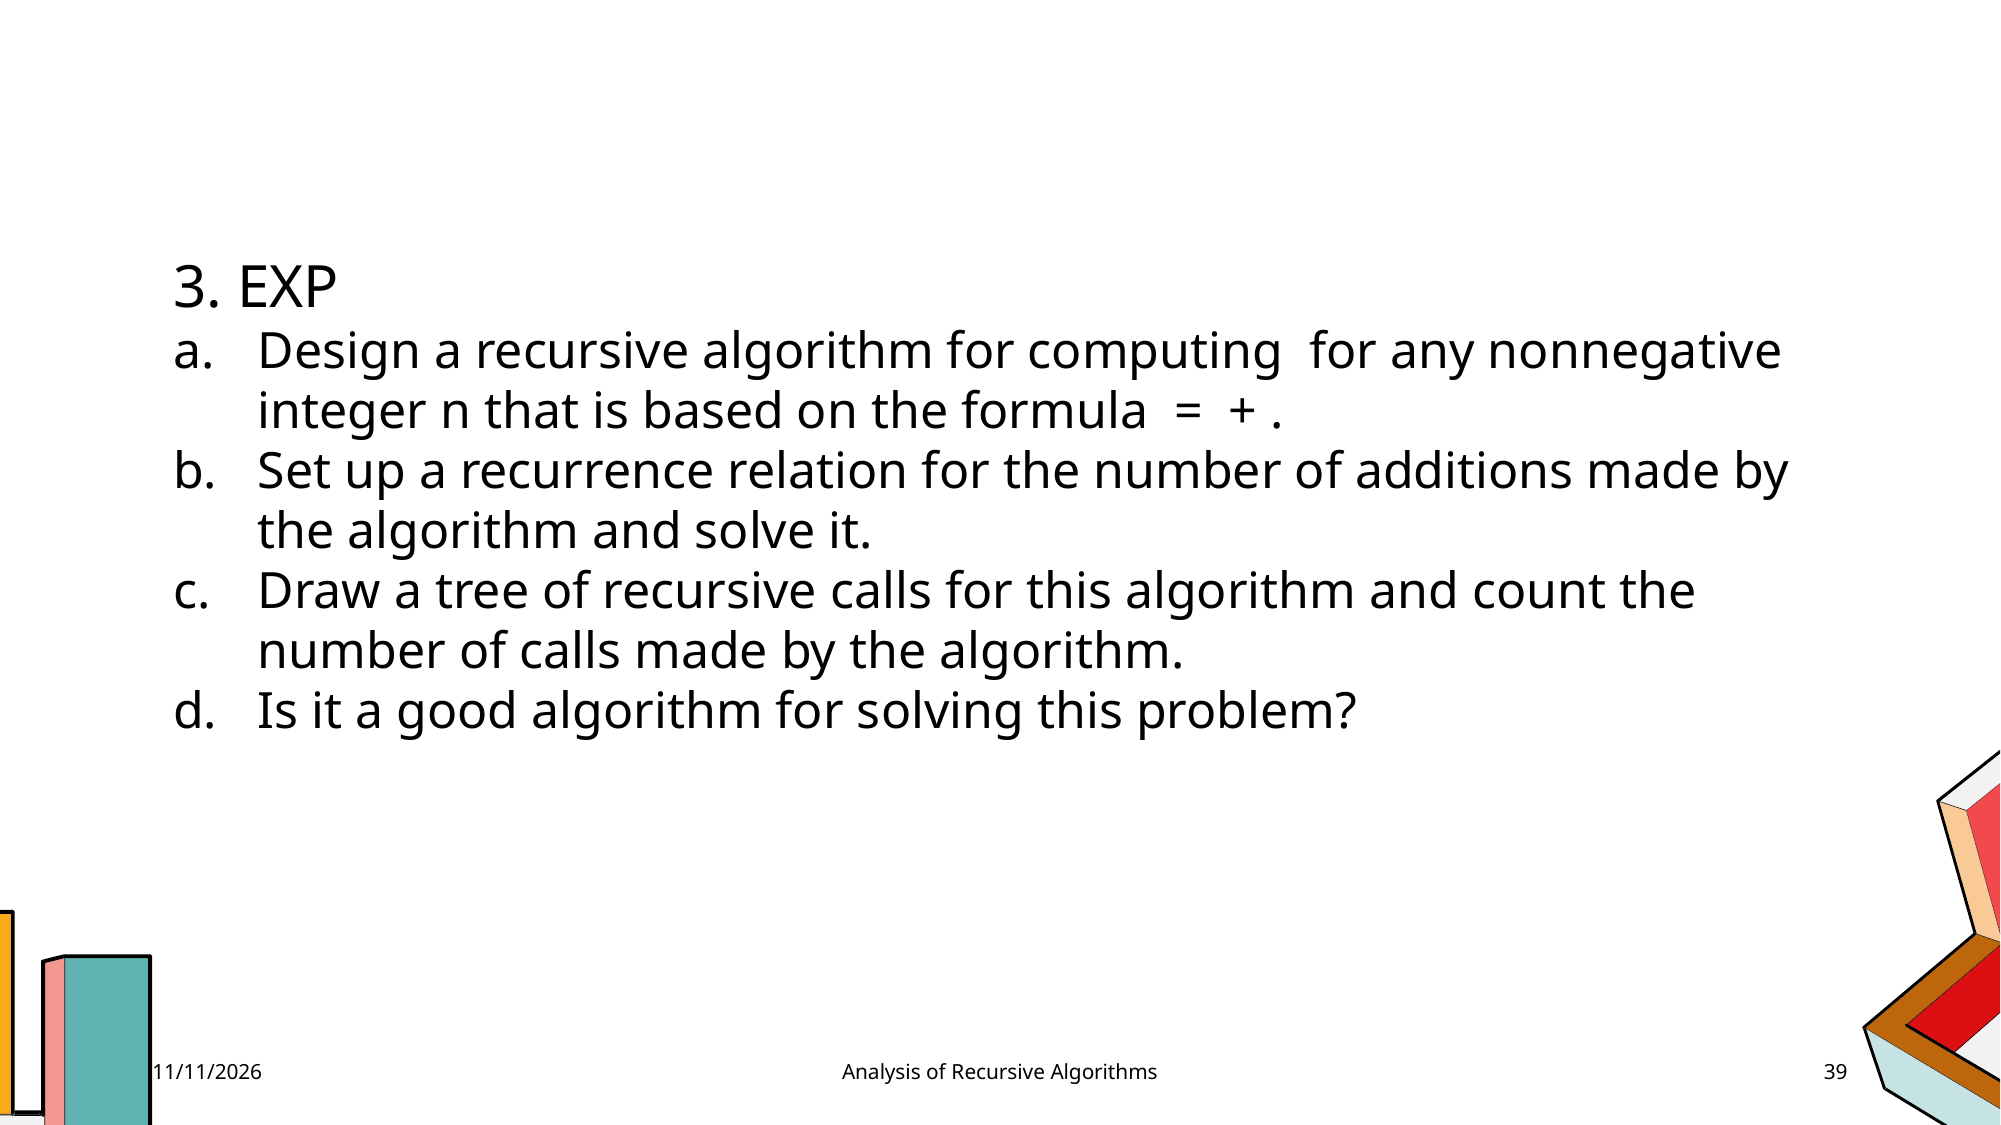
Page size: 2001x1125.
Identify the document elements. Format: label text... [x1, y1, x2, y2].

slide_number 39 [1412, 1042, 1863, 1103]
footer Analysis of Recursive Algorithms [662, 1042, 1338, 1103]
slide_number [137, 1042, 588, 1103]
